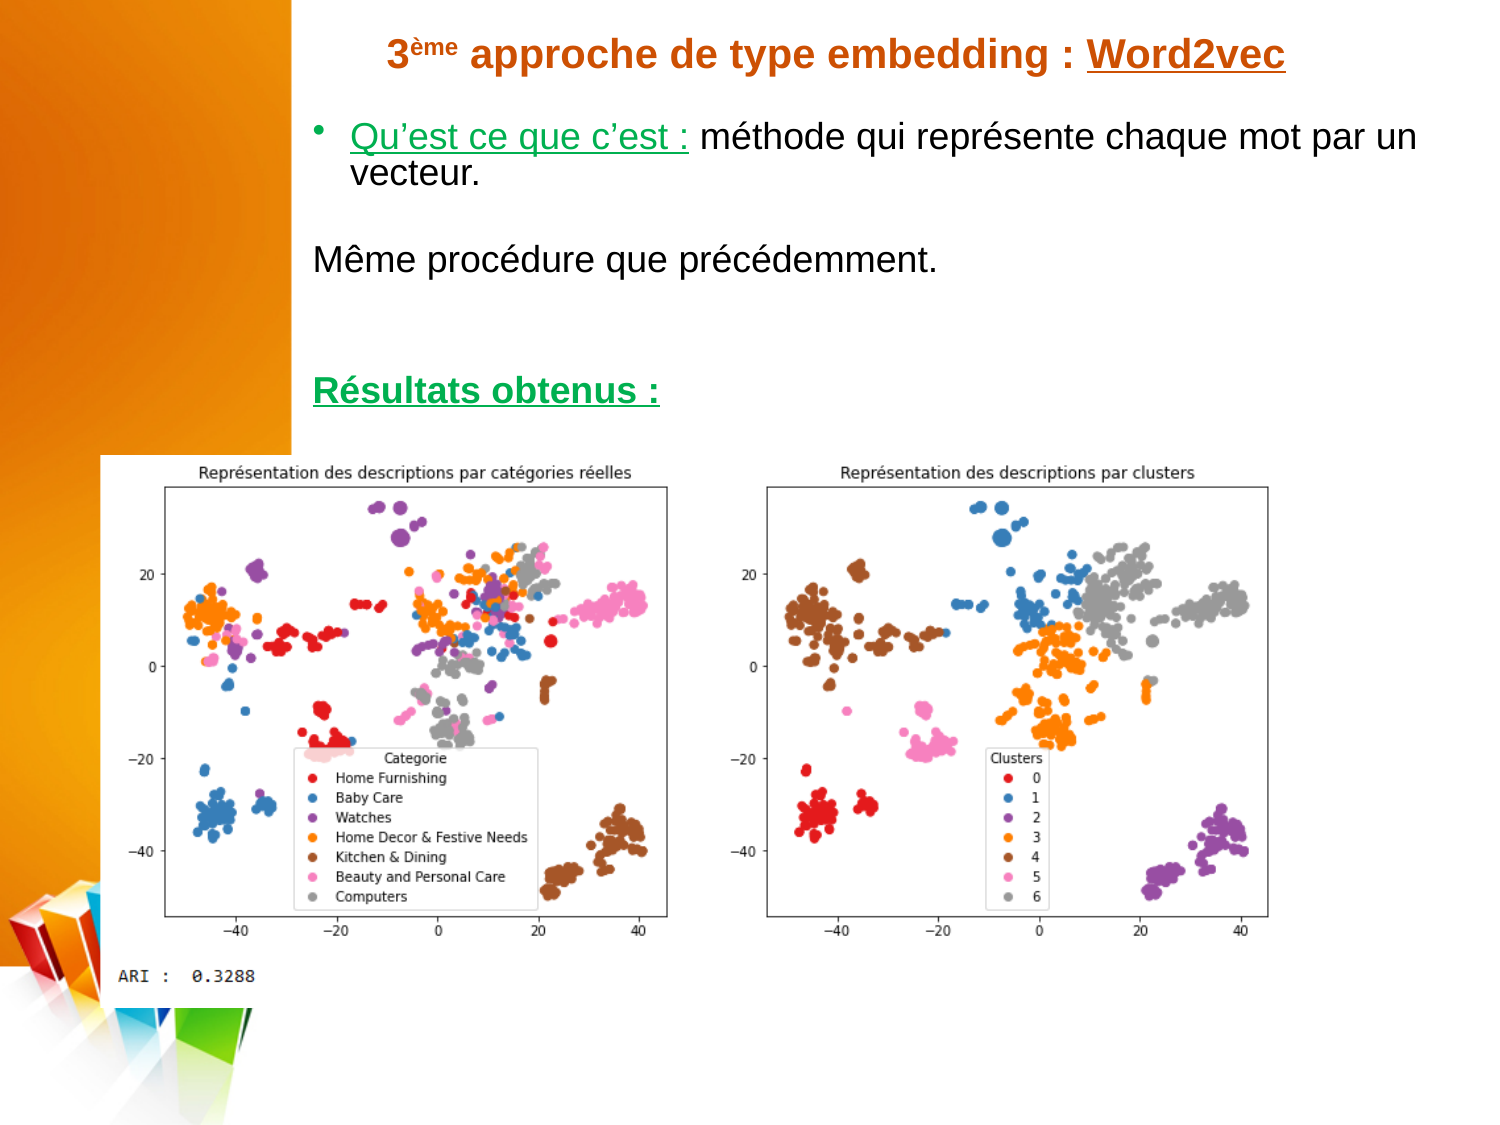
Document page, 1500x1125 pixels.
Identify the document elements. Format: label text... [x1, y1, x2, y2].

list Qu’est ce que c’est : méthode qui représente chaque mot par un vecteur. Même procédure que précédemment. Résultats obtenus : [147, 113, 1500, 1107]
picture [0, 0, 1500, 1125]
text_box 3ème approche de type embedding : Word2vec [371, 19, 1329, 84]
